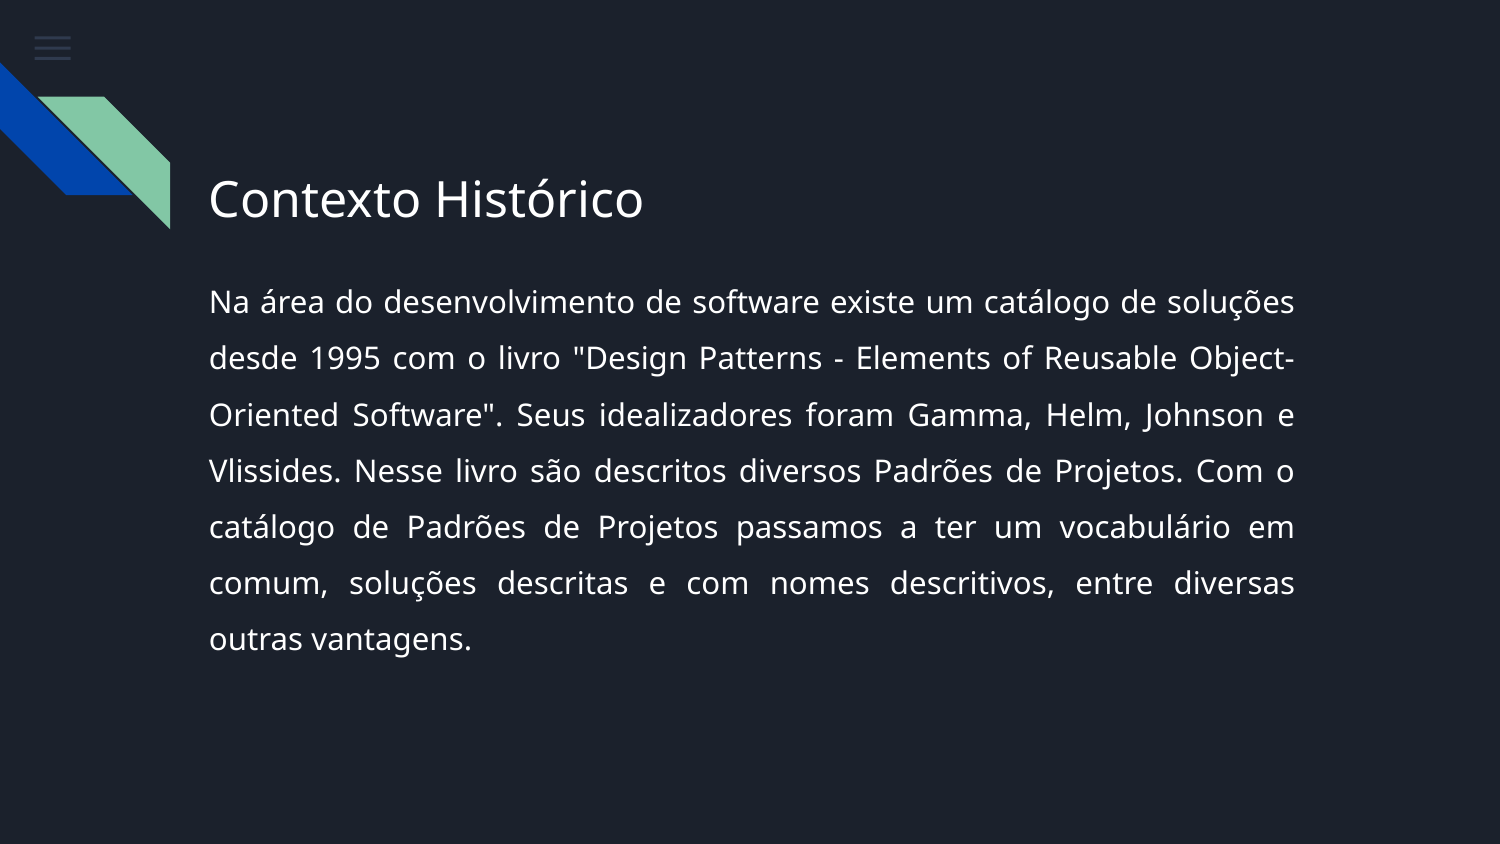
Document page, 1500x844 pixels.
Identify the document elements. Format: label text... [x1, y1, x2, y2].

list Na área do desenvolvimento de software existe um catálogo de soluções desde 1995 com o livro "Design Patterns - Elements of Reusable Object-Oriented Software". Seus idealizadores foram Gamma, Helm, Johnson e Vlissides. Nesse livro são descritos diversos Padrões de Projetos. Com o catálogo de Padrões de Projetos passamos a ter um vocabulário em comum, soluções descritas e com nomes descritivos, entre diversas outras vantagens. [193, 248, 1312, 692]
title Contexto Histórico [193, 152, 1349, 230]
